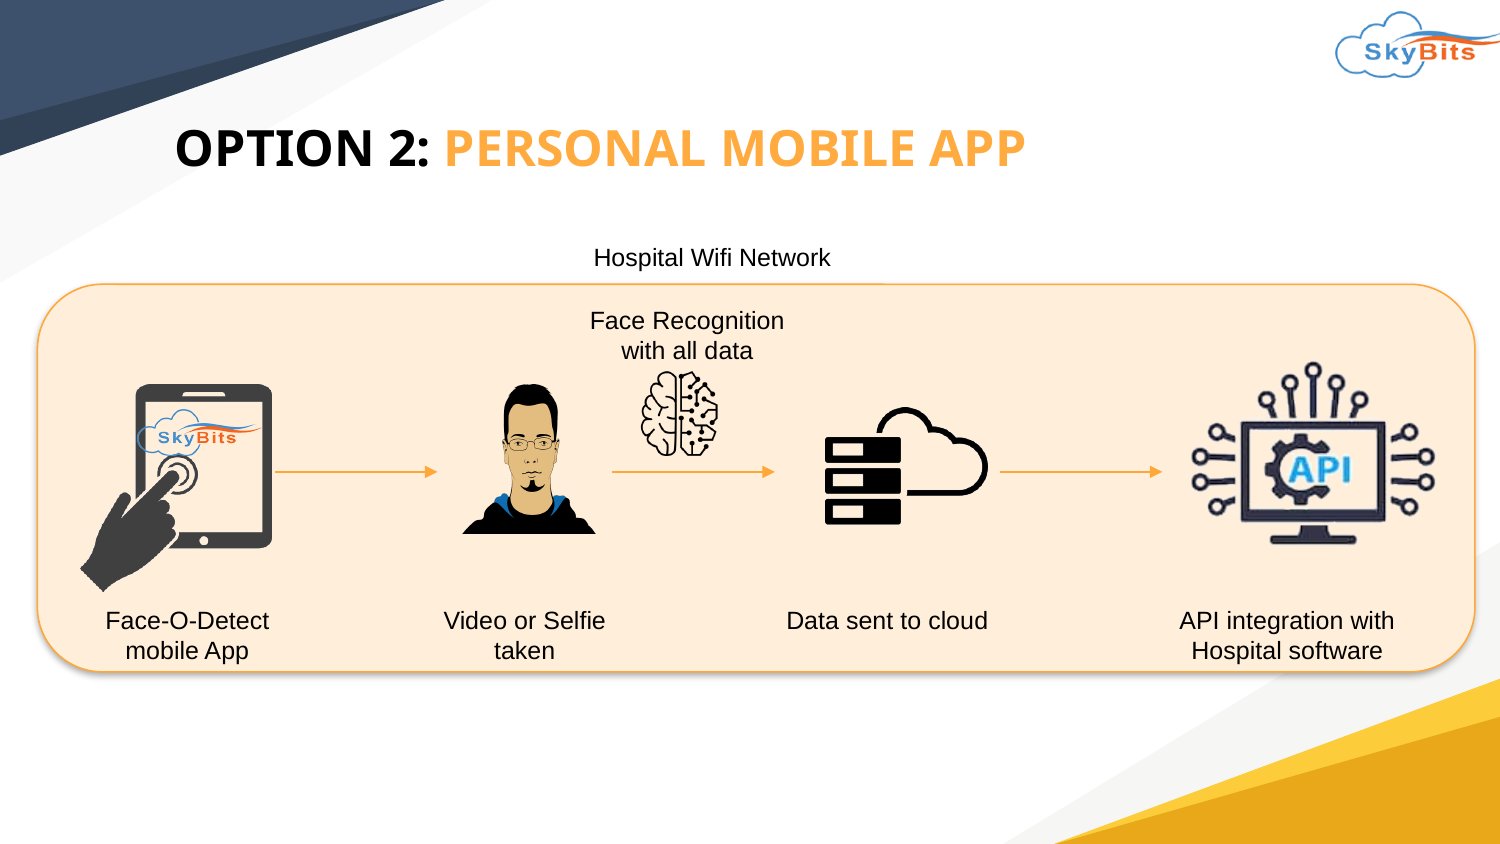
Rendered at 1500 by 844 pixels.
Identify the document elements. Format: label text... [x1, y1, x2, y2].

picture [74, 384, 278, 593]
text_box Data sent to cloud [762, 596, 1013, 642]
text_box Video or Selfie taken [399, 596, 650, 672]
text_box Hospital Wifi Network [549, 234, 875, 280]
picture [1335, 11, 1500, 78]
picture [824, 384, 988, 548]
picture [462, 384, 597, 534]
text_box OPTION 2: PERSONAL MOBILE APP [160, 109, 1042, 185]
picture [1174, 346, 1449, 569]
text_box API integration with Hospital software [1162, 596, 1413, 672]
text_box Face-O-Detect mobile App [62, 596, 313, 672]
text_box [36, 283, 1476, 673]
text_box Face Recognition with all data [562, 296, 813, 372]
picture [637, 371, 722, 456]
